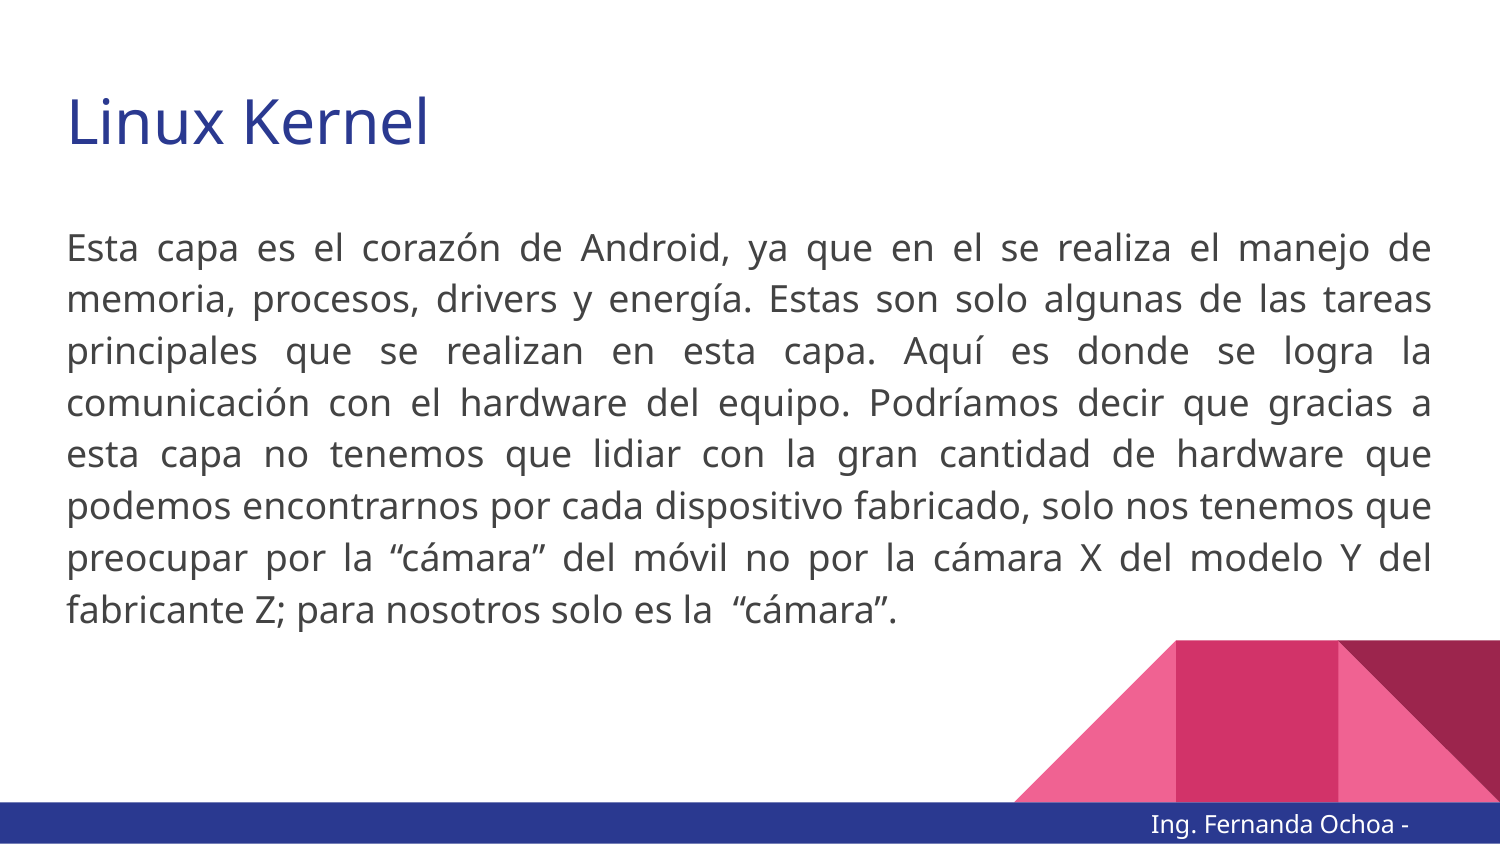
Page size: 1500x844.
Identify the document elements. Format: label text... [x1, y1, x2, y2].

text_box Ing. Fernanda Ochoa - @imonsh [1148, 808, 1500, 844]
list Esta capa es el corazón de Android, ya que en el se realiza el manejo de memoria, procesos, drivers y energía. Estas son solo algunas de las tareas principales que se realizan en esta capa. Aquí es donde se logra la comunicación con el hardware del equipo. Podríamos decir que gracias a esta capa no tenemos que lidiar con la gran cantidad de hardware que podemos encontrarnos por cada dispositivo fabricado, solo nos tenemos que preocupar por la “cámara” del móvil no por la cámara X del modelo Y del fabricante Z; para nosotros solo es la “cámara”. [51, 201, 1449, 750]
title Linux Kernel [51, 67, 1449, 167]
